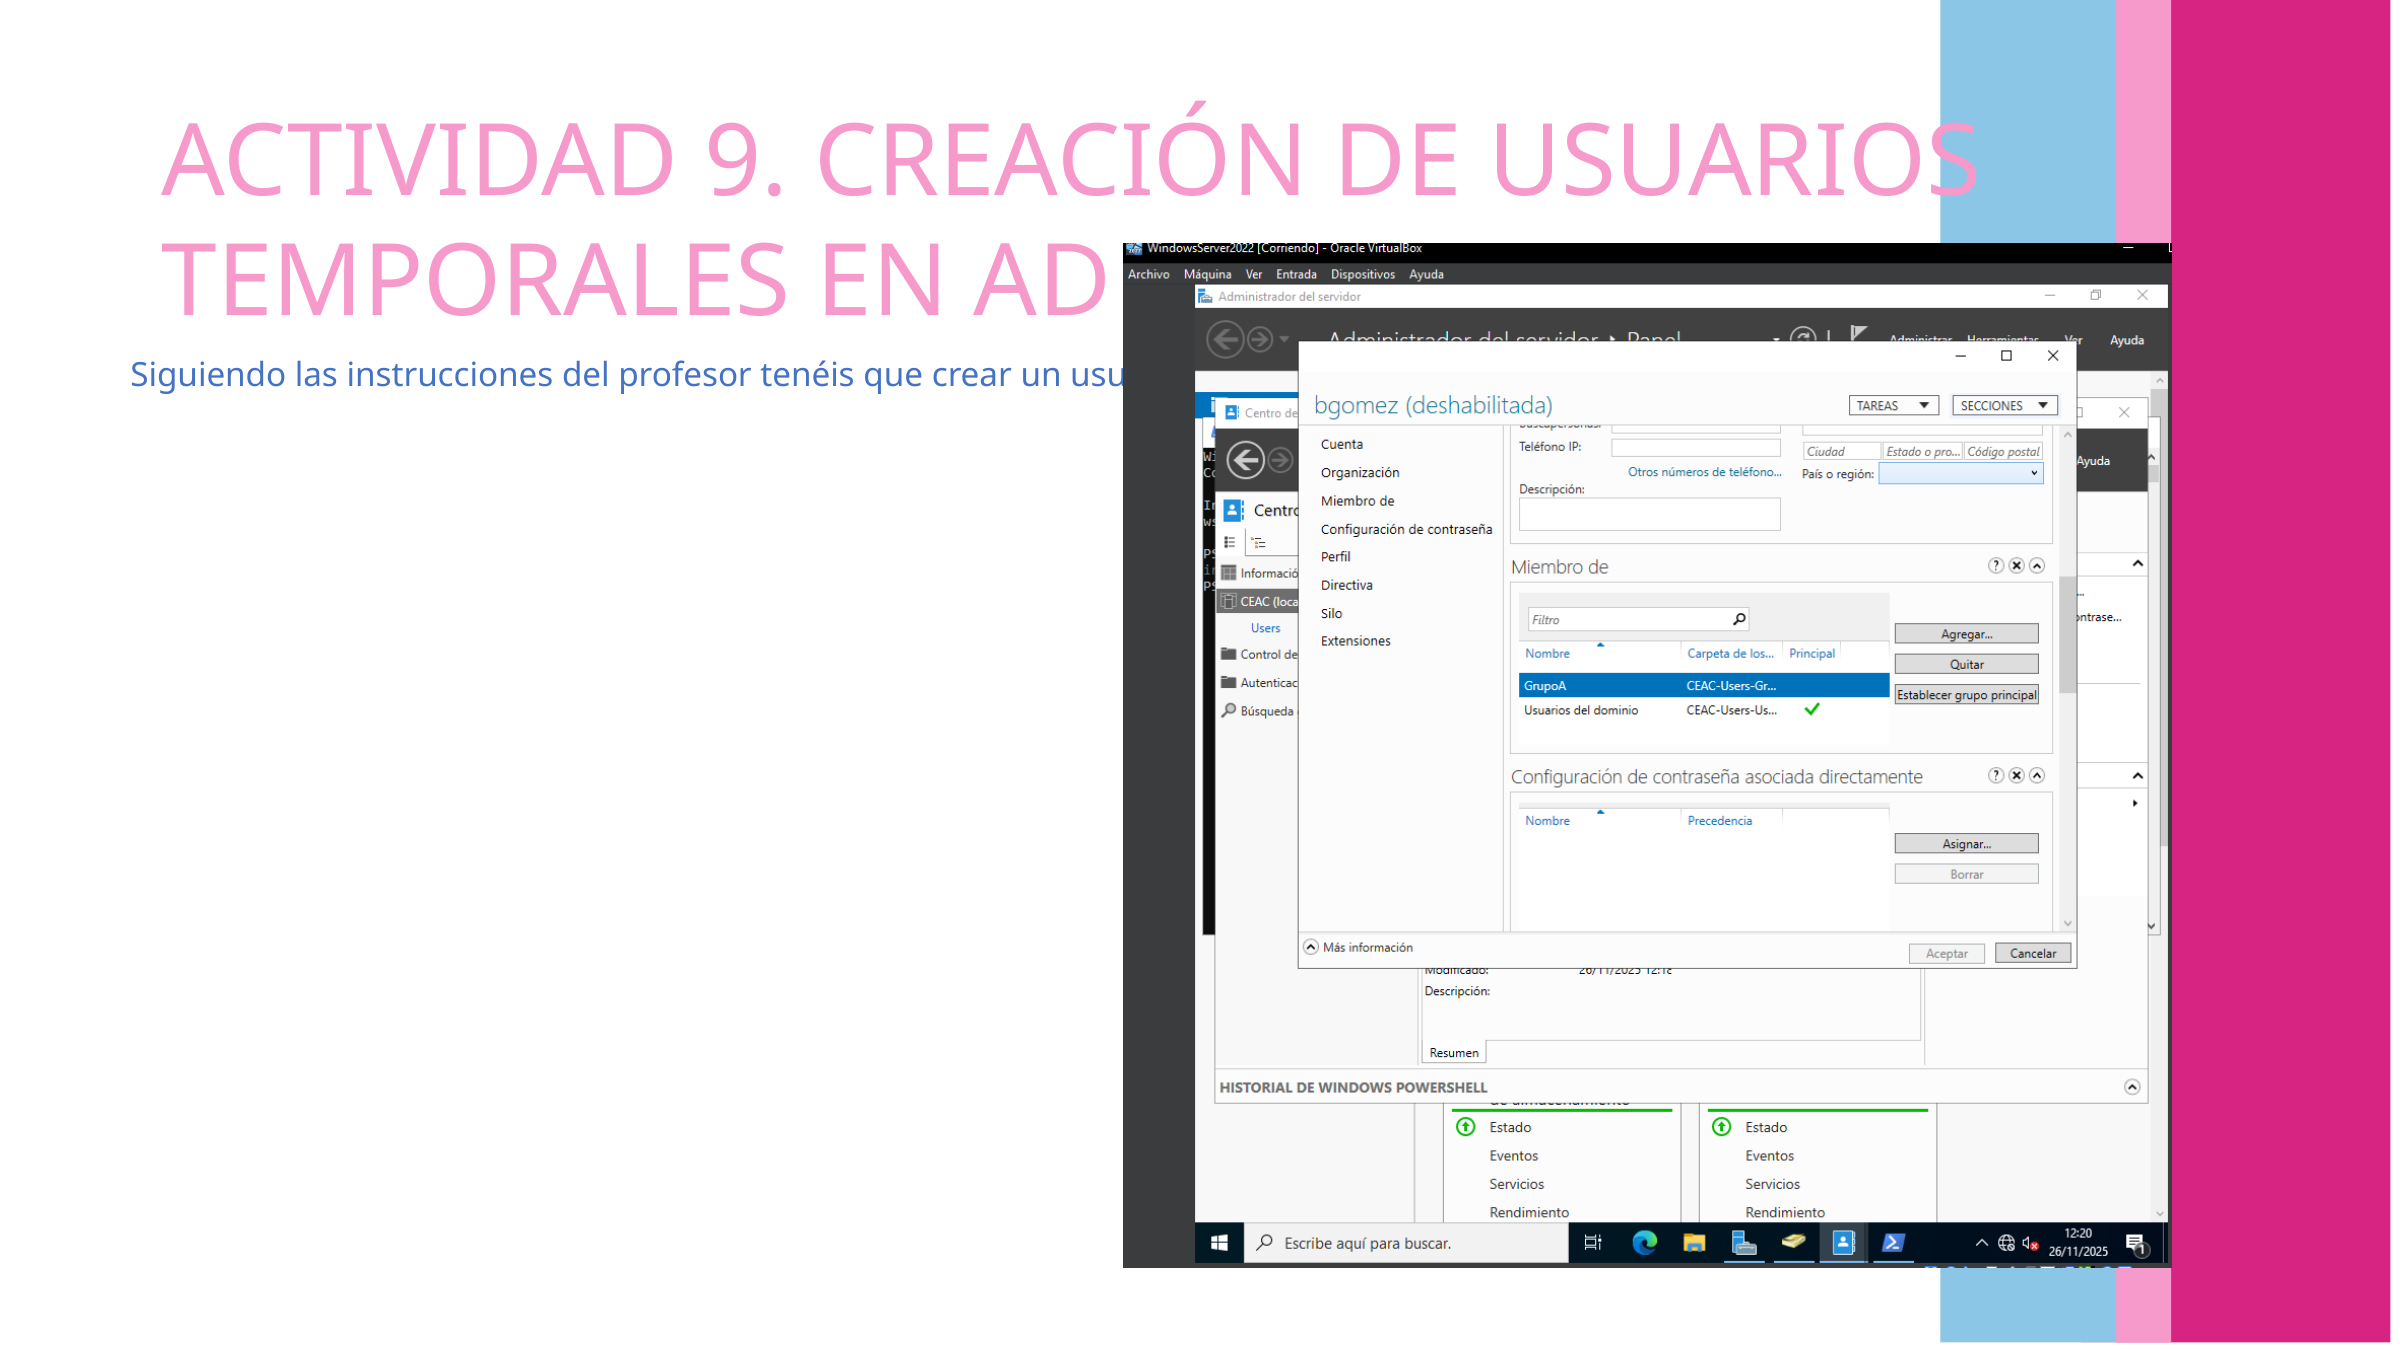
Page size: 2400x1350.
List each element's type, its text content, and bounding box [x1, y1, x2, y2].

text_box [2172, 0, 2391, 1343]
text_box [2117, 1269, 2172, 1343]
text_box [1939, 0, 2117, 243]
text_box [1939, 1269, 2117, 1343]
text_box ACTIVIDAD 9. CREACIÓN DE USUARIOS TEMPORALES EN AD [147, 87, 2024, 343]
text_box [2117, 0, 2172, 243]
text_box Siguiendo las instrucciones del profesor tenéis que crear un usuario temporal y pegar un pantallazo [115, 345, 1123, 401]
picture [1123, 243, 2276, 1269]
